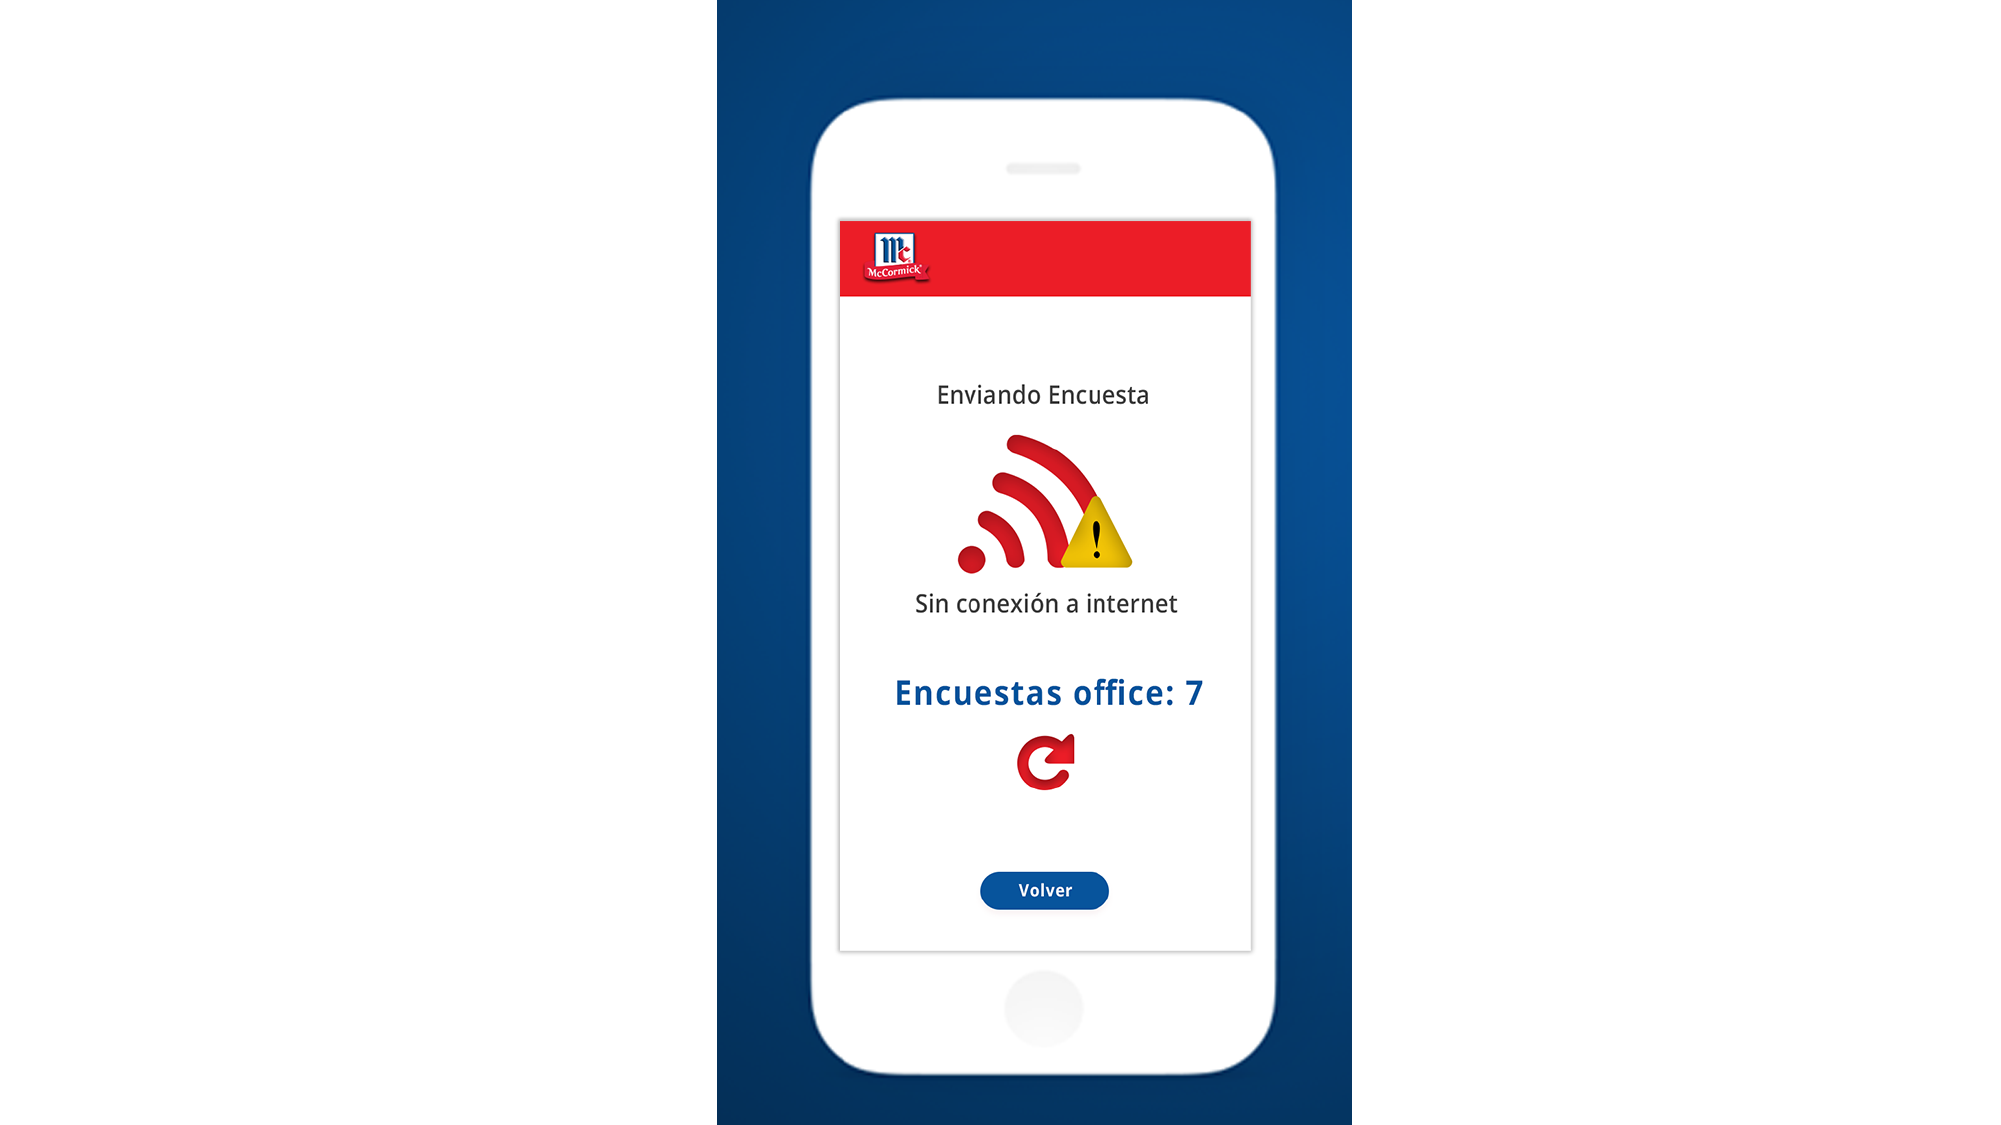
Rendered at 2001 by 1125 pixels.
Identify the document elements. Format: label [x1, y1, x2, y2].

list [717, 0, 1352, 1125]
